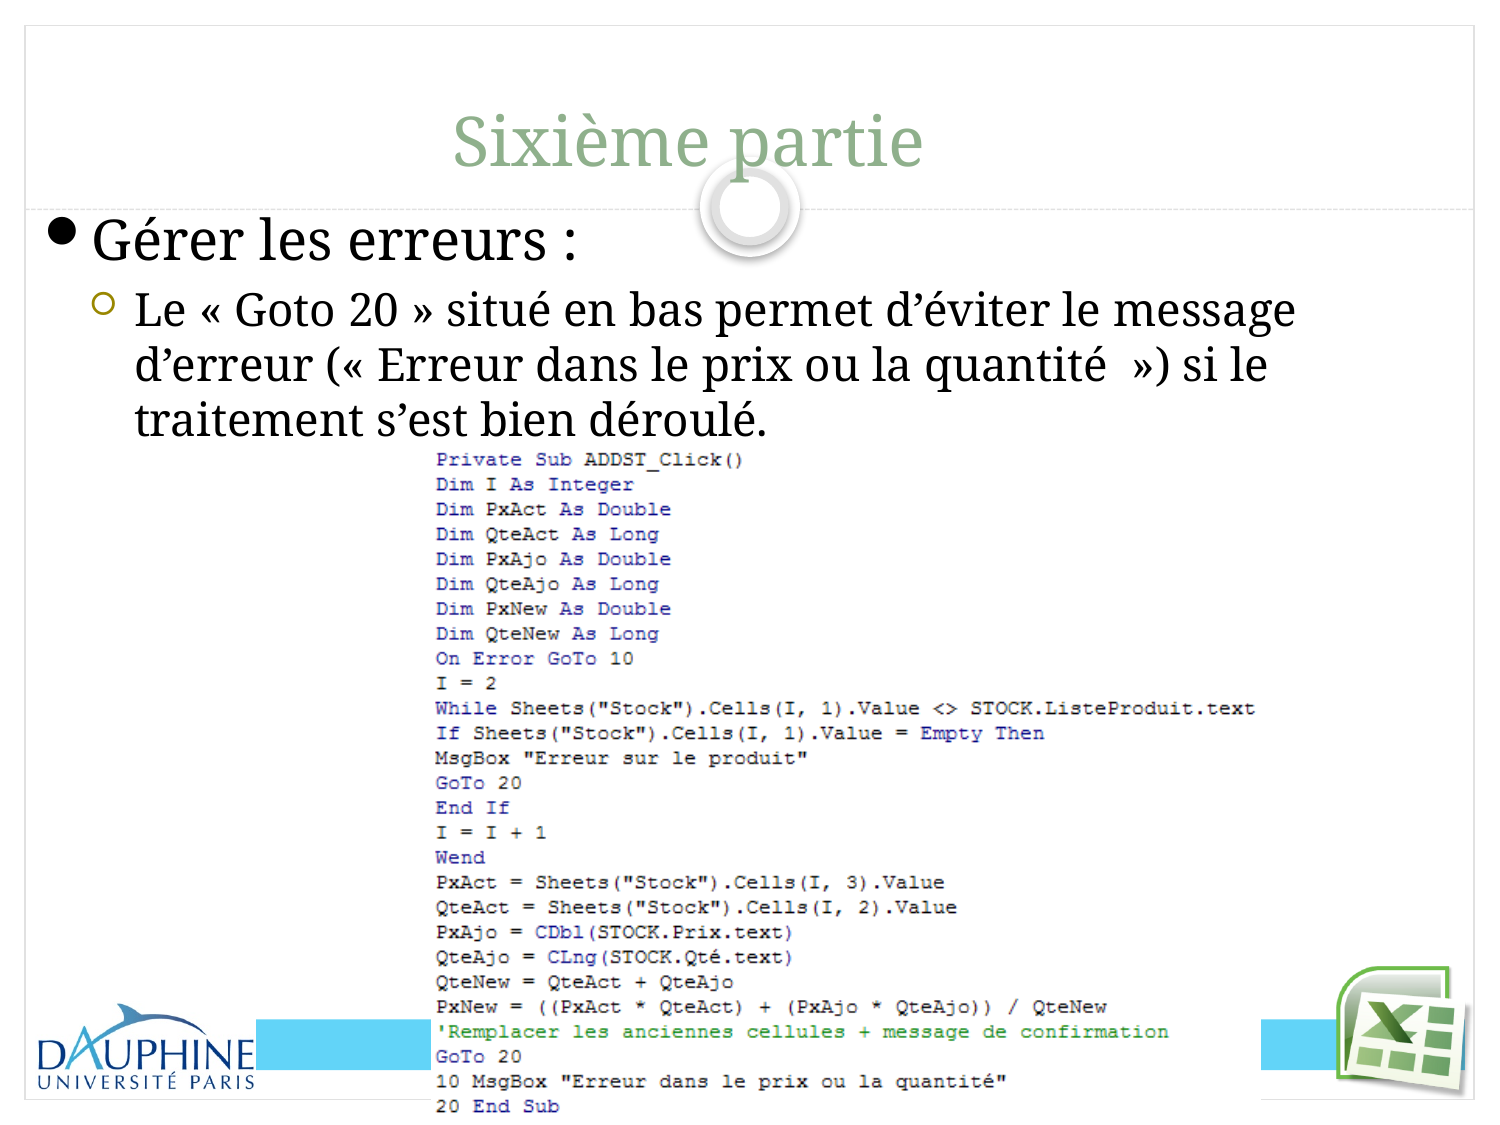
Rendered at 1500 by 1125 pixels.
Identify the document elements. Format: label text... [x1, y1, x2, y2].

picture [1324, 949, 1477, 1102]
list Gérer les erreurs : Le « Goto 20 » situé en bas permet d’éviter le message d’erreur (« Erreur dans le prix ou la quantité ») si le traitement s’est bien déroulé. [29, 196, 1412, 996]
picture [35, 1001, 256, 1090]
picture [430, 444, 1262, 1125]
title Sixième partie [76, 0, 1302, 188]
